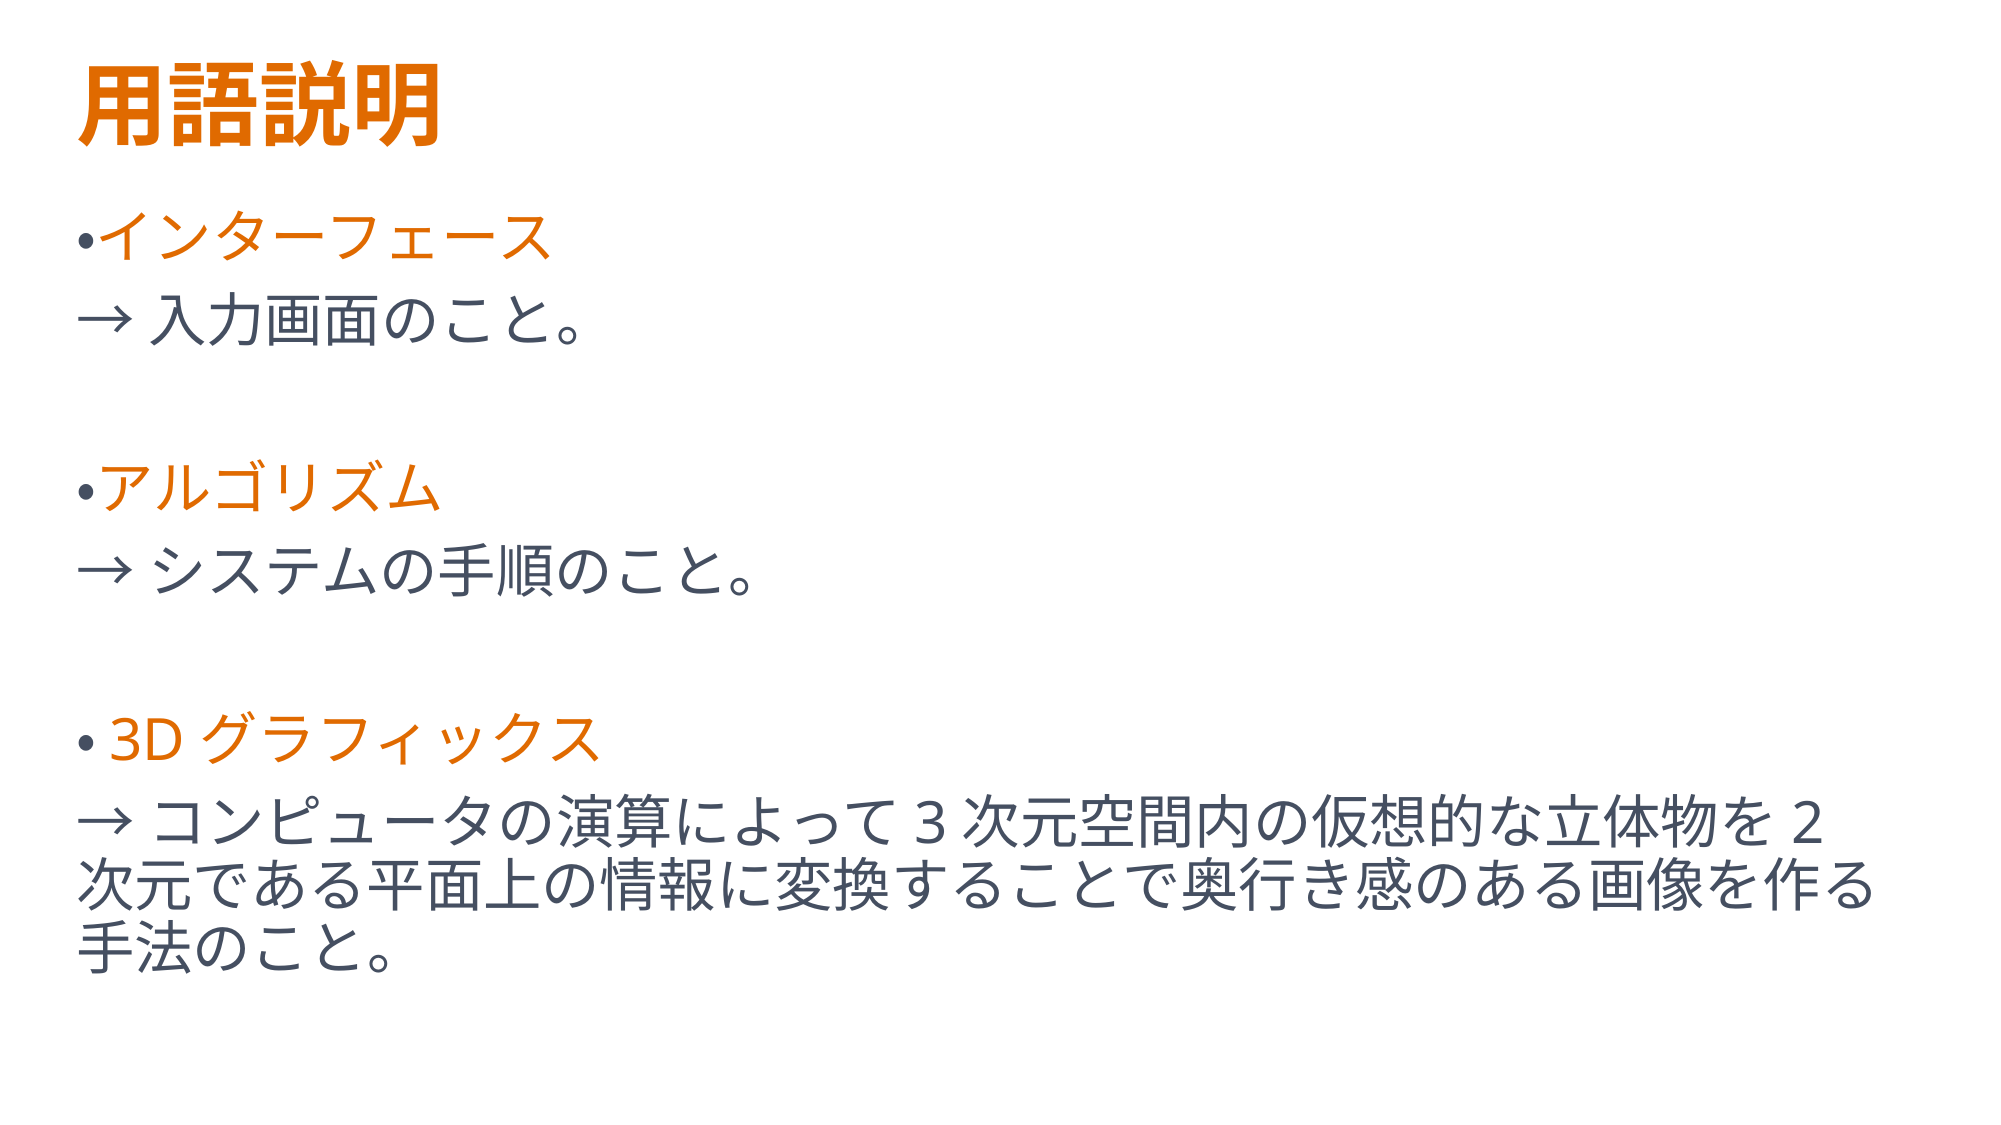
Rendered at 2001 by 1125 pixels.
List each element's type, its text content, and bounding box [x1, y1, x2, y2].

list ・インターフェース →入力画面のこと。 ・アルゴリズム →システムの手順のこと。 ・3Dグラフィックス →コンピュータの演算によって3次元空間内の仮想的な立体物を2次元である平面上の情報に変換することで奥行き感のある画像を作る手法のこと。 [61, 200, 1896, 1105]
title 用語説明 [61, 0, 1787, 200]
